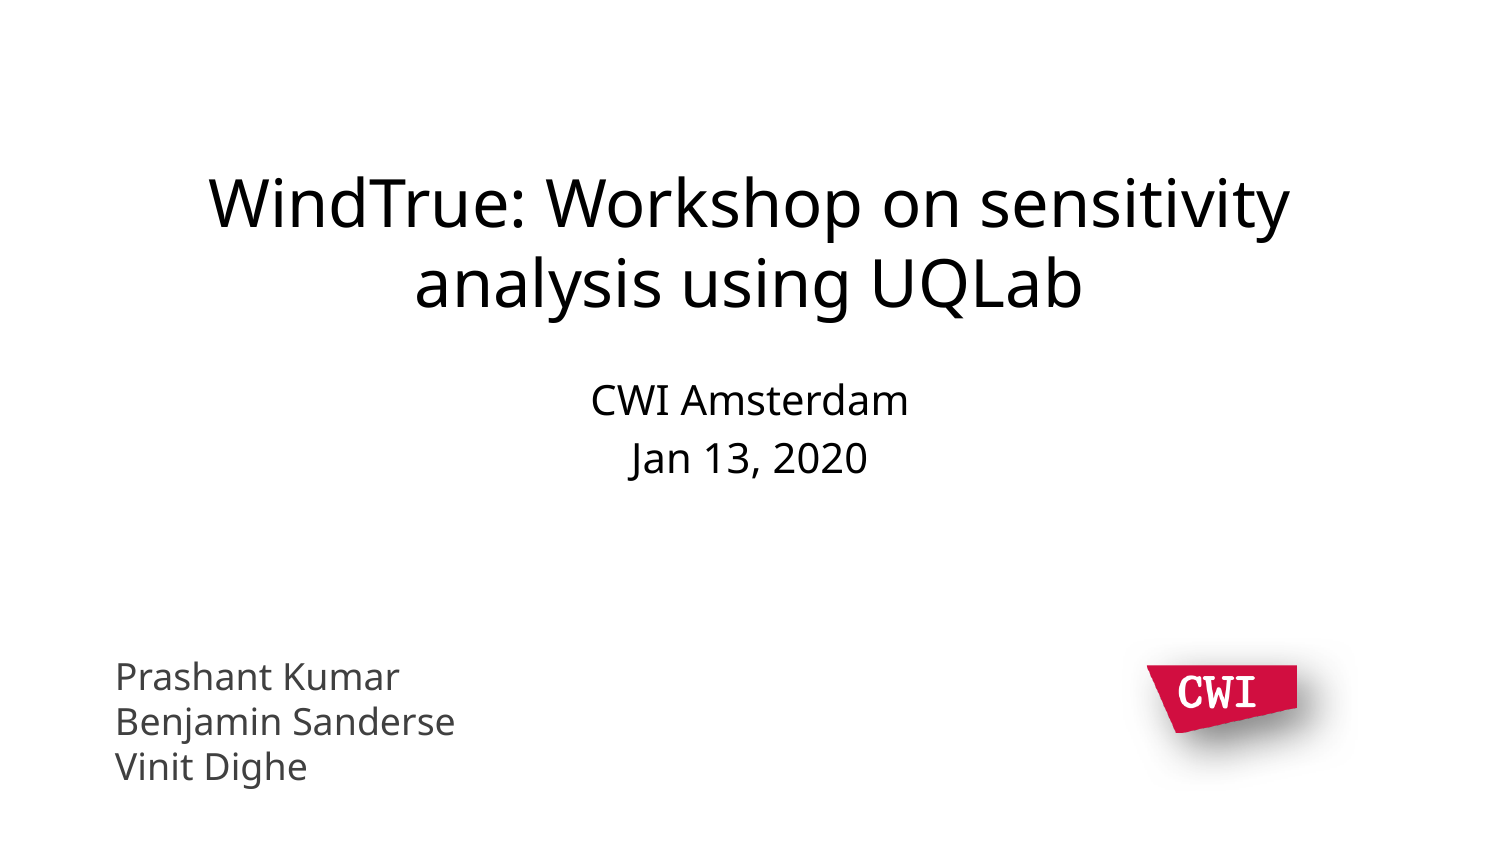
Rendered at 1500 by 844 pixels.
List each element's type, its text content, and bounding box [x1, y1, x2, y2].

picture [1146, 665, 1297, 733]
text_box Prashant Kumar Benjamin Sanderse Vinit Dighe [99, 645, 1375, 799]
title WindTrue: Workshop on sensitivity analysis using UQLab [112, 150, 1388, 332]
subtitle CWI Amsterdam Jan 13, 2020 [225, 366, 1275, 582]
